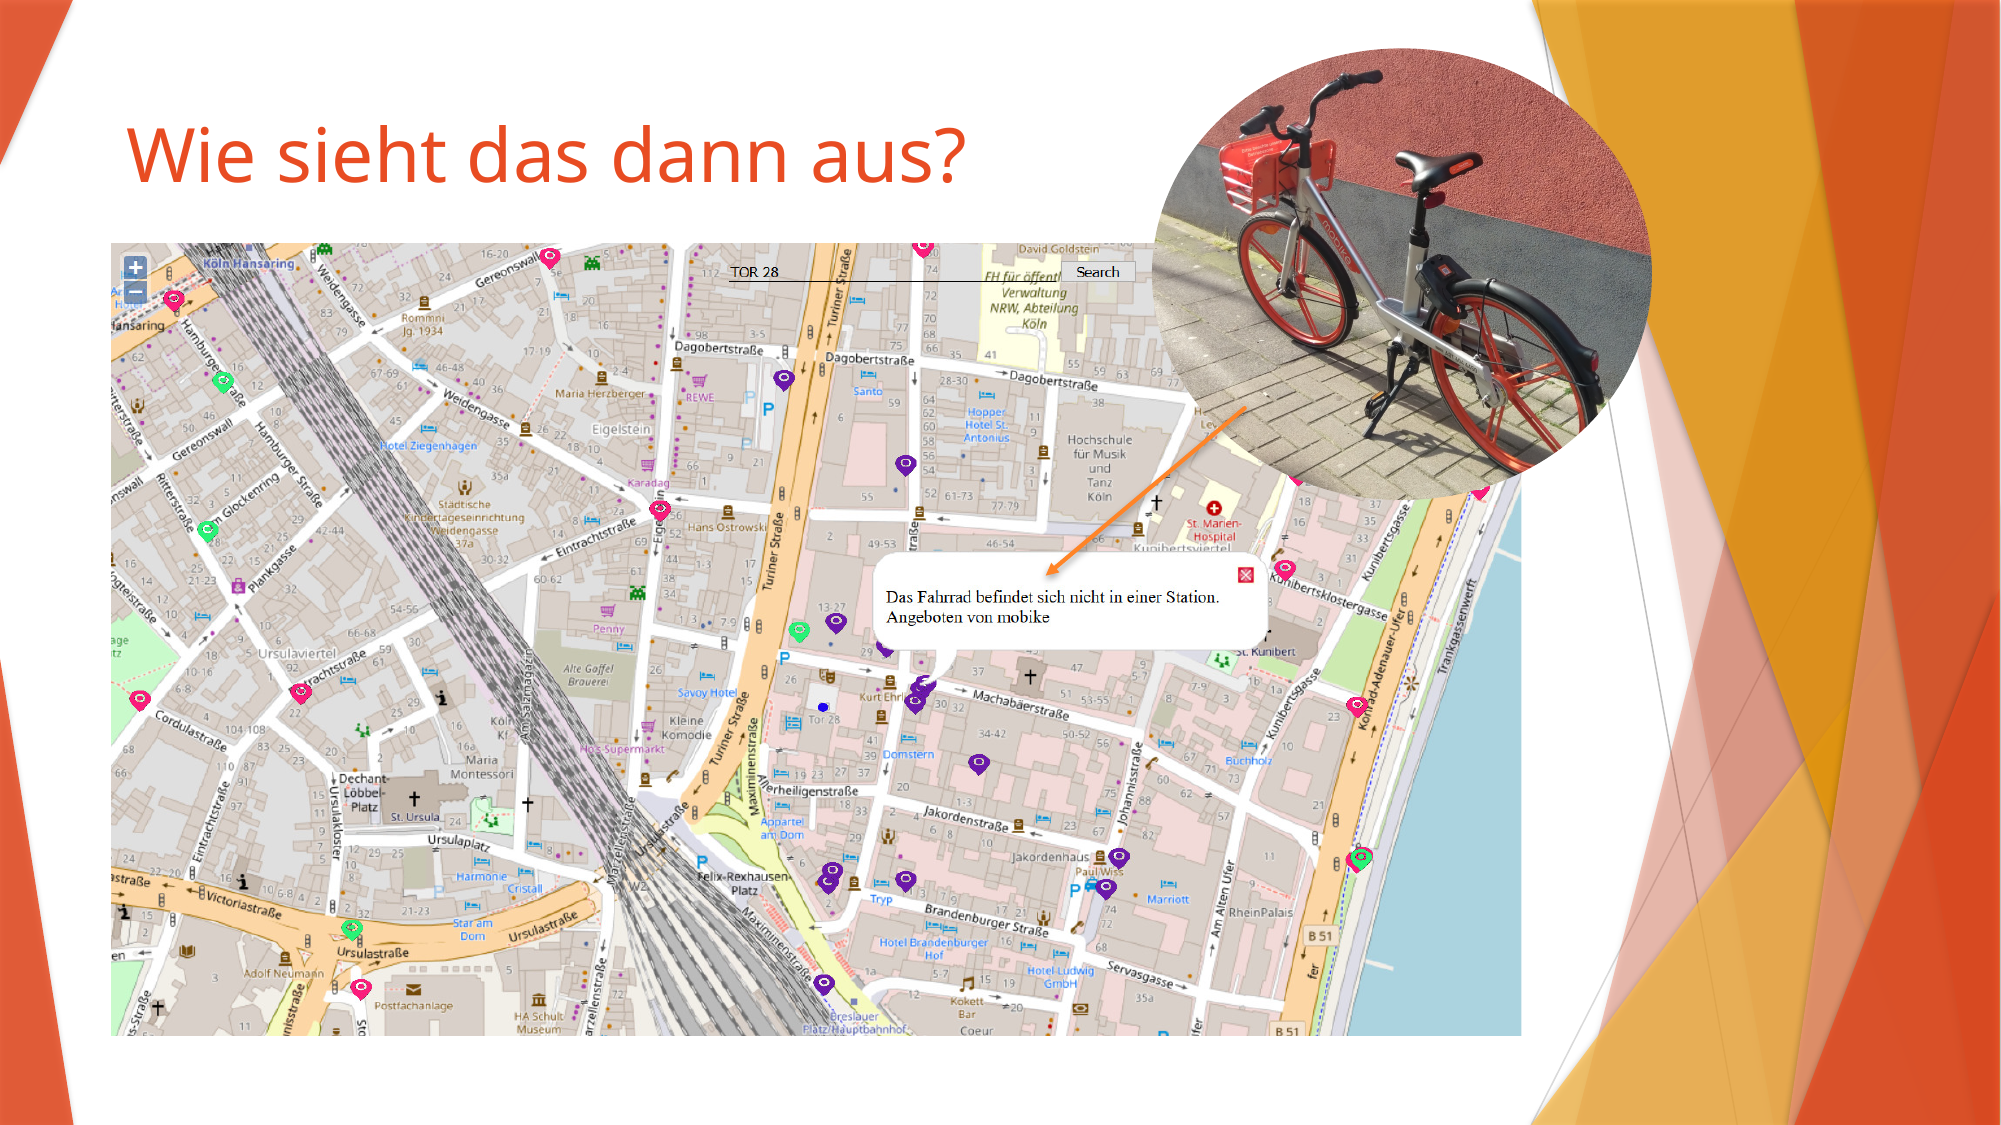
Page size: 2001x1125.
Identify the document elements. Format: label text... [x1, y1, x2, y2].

title Wie sieht das dann aus? [111, 99, 1146, 242]
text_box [1045, 407, 1246, 577]
picture [110, 47, 1653, 1036]
